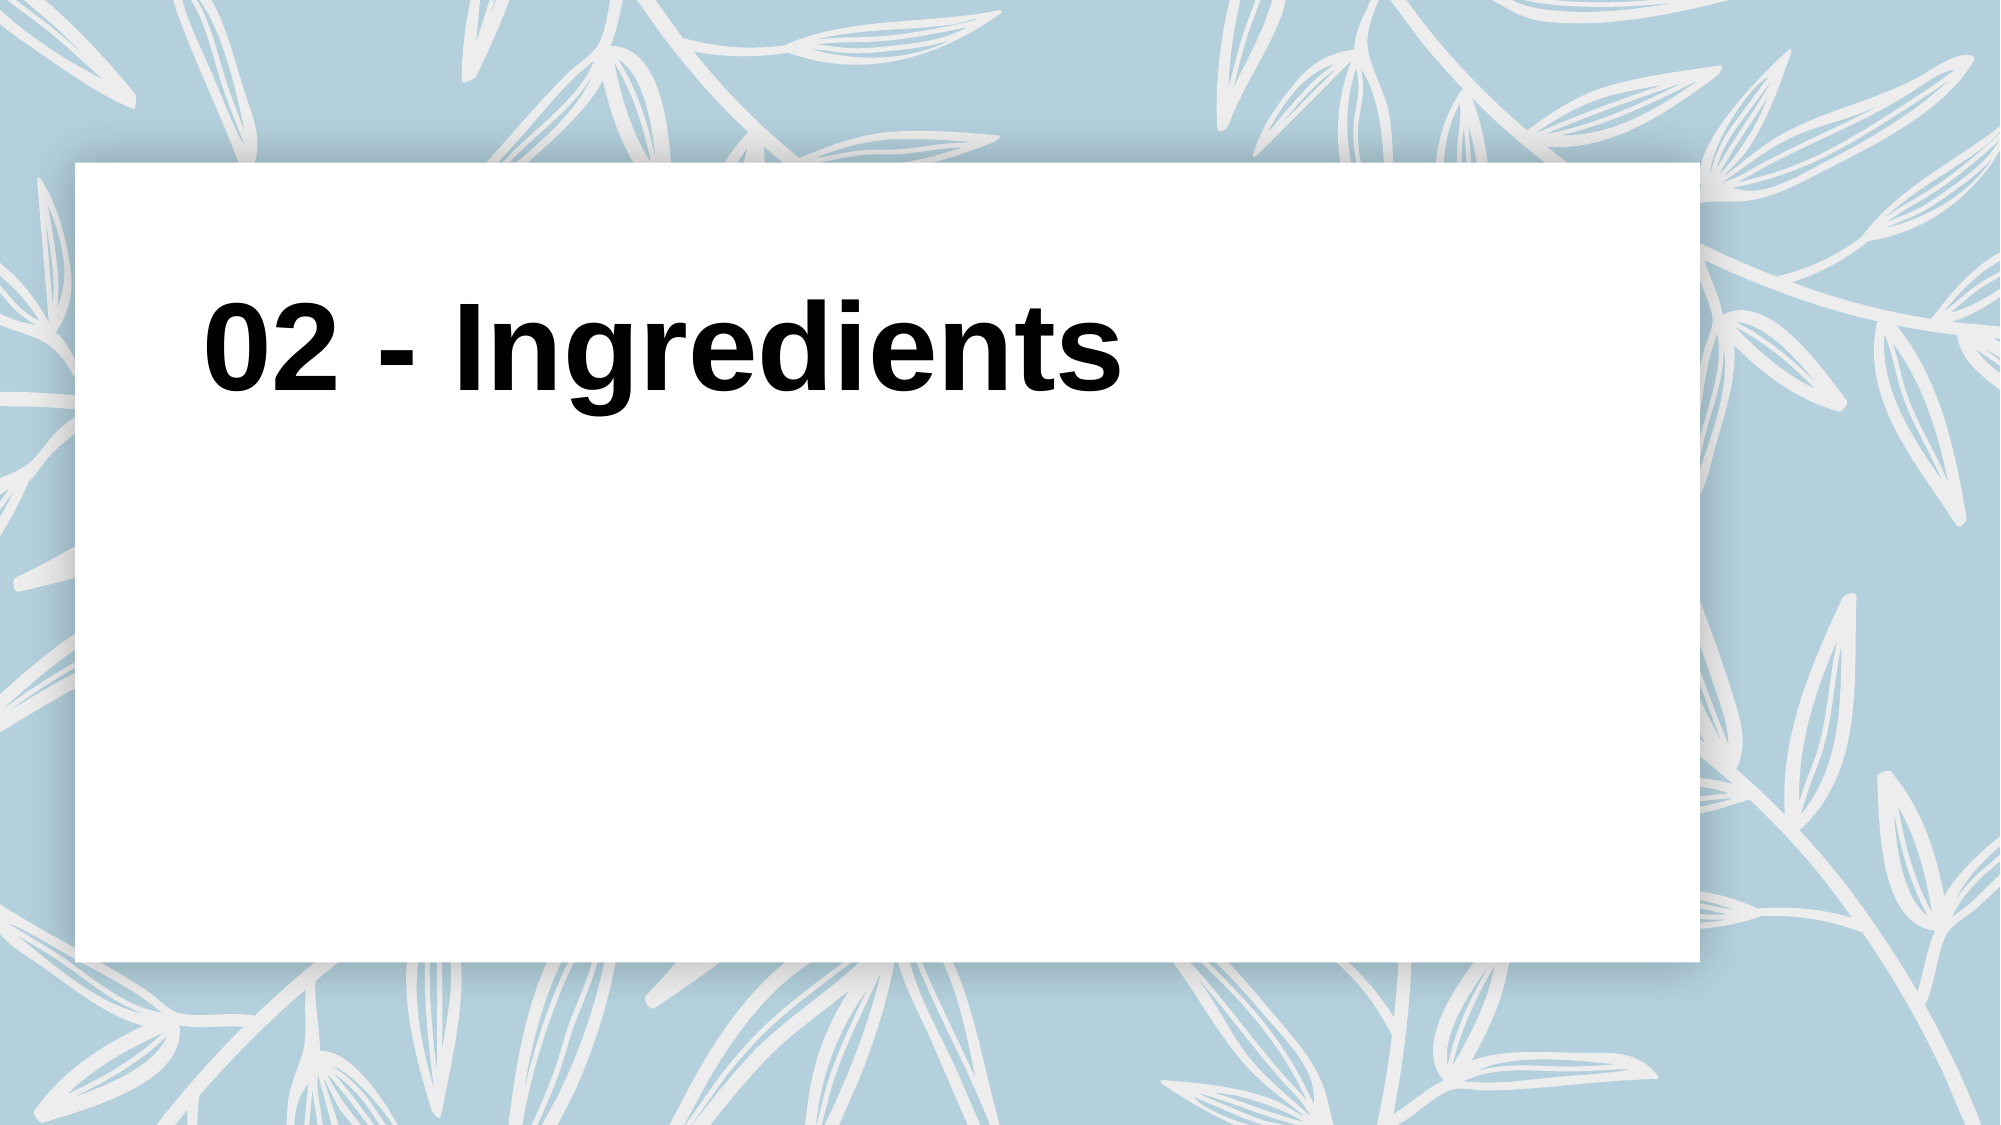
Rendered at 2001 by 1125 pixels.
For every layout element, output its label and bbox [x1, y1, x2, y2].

text_box [0, 0, 2000, 1125]
